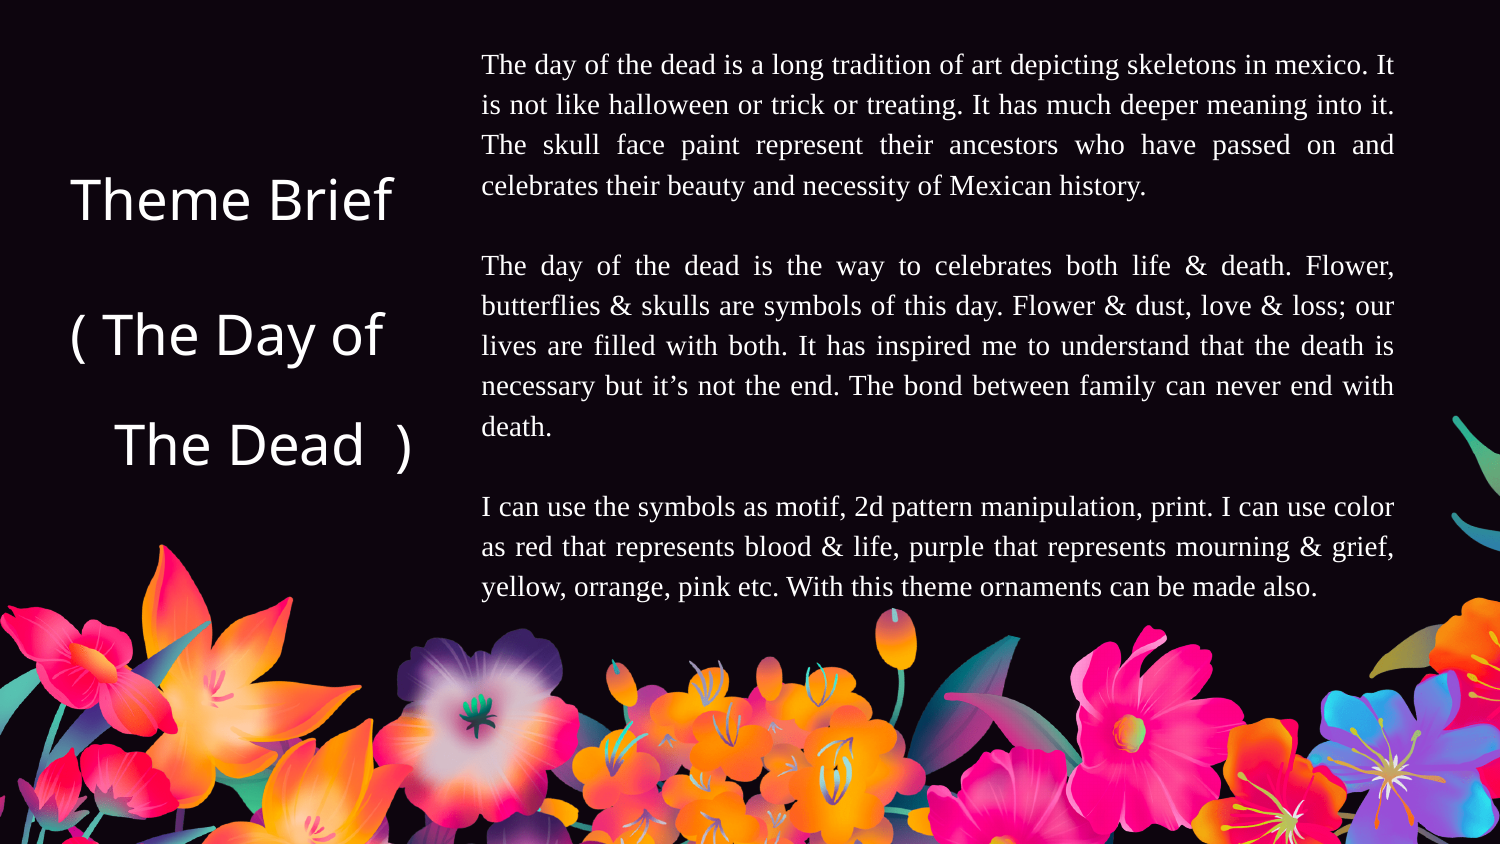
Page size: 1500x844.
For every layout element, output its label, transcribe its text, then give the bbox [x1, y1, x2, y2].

text_box Theme Brief ( The Day of The Dead ) [55, 149, 466, 492]
text_box The day of the dead is a long tradition of art depicting skeletons in mexico. It is not like halloween or trick or treating. It has much deeper meaning into it. The skull face paint represent their ancestors who have passed on and celebrates their beauty and necessity of Mexican history. The day of the dead is the way to celebrates both life & death. Flower, butterflies & skulls are symbols of this day. Flower & dust, love & loss; our lives are filled with both. It has inspired me to understand that the death is necessary but it’s not the end. The bond between family can never end with death. I can use the symbols as motif, 2d pattern manipulation, print. I can use color as red that represents blood & life, purple that represents mourning & grief, yellow, orrange, pink etc. With this theme ornaments can be made also. [466, 25, 1411, 618]
picture [0, 379, 1500, 844]
